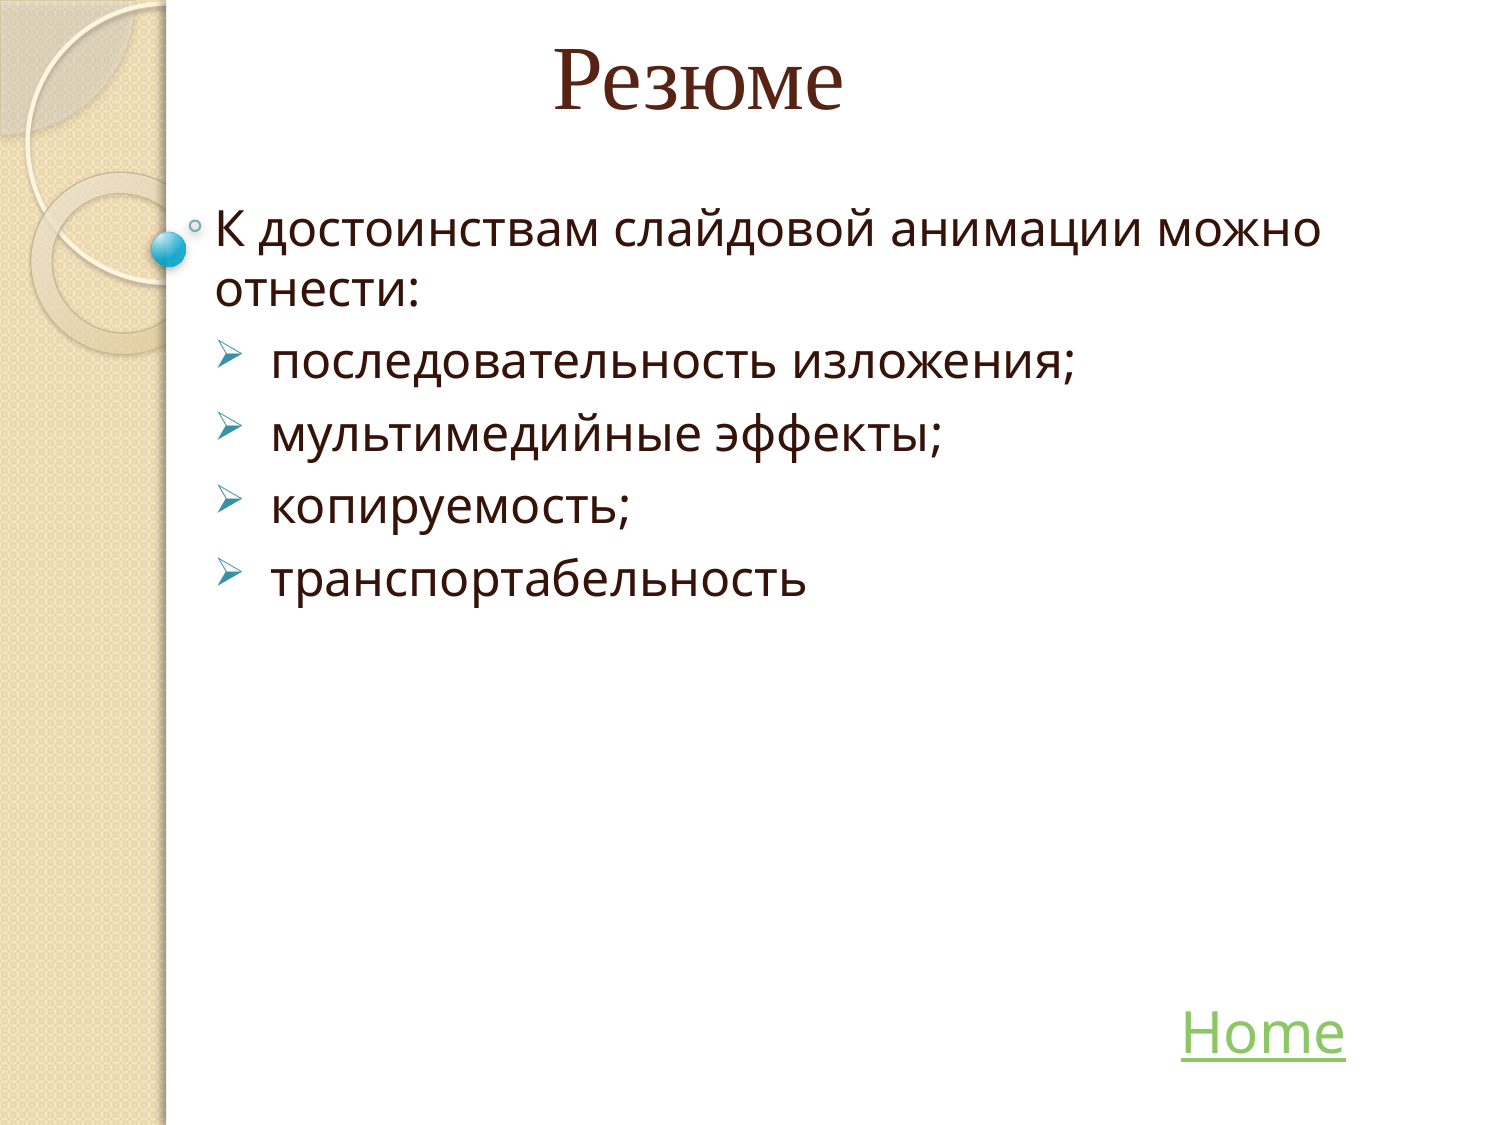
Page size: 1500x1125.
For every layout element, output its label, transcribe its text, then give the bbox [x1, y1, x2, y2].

subtitle К достоинствам слайдовой анимации можно отнести: последовательность изложения; мультимедийные эффекты; копируемость; транспортабельность [194, 196, 1459, 882]
text_box Home [1139, 987, 1388, 1082]
title Резюме [537, 4, 1500, 246]
